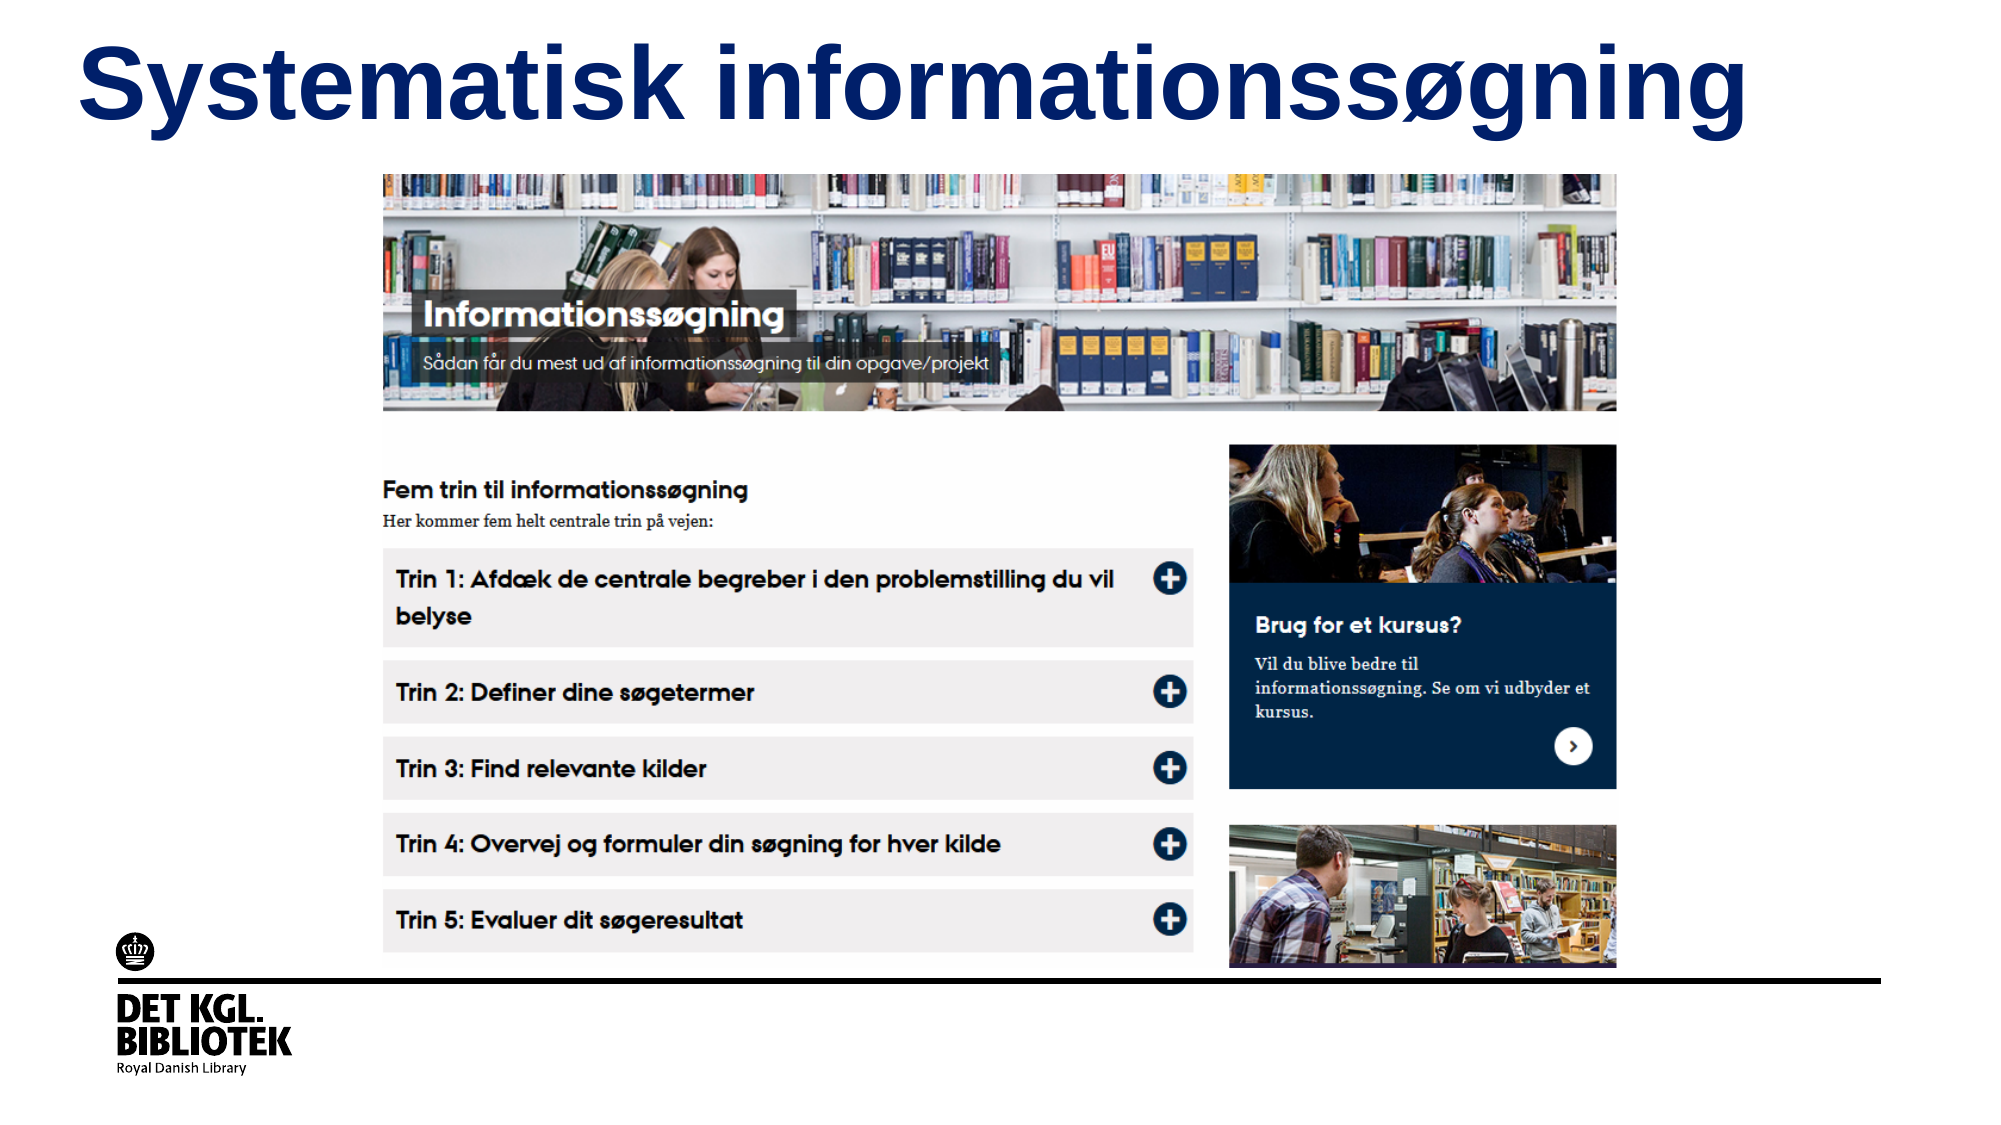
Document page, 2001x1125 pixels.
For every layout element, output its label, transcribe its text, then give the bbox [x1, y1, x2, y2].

title Systematisk informationssøgning [77, 36, 1924, 153]
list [382, 174, 1619, 968]
